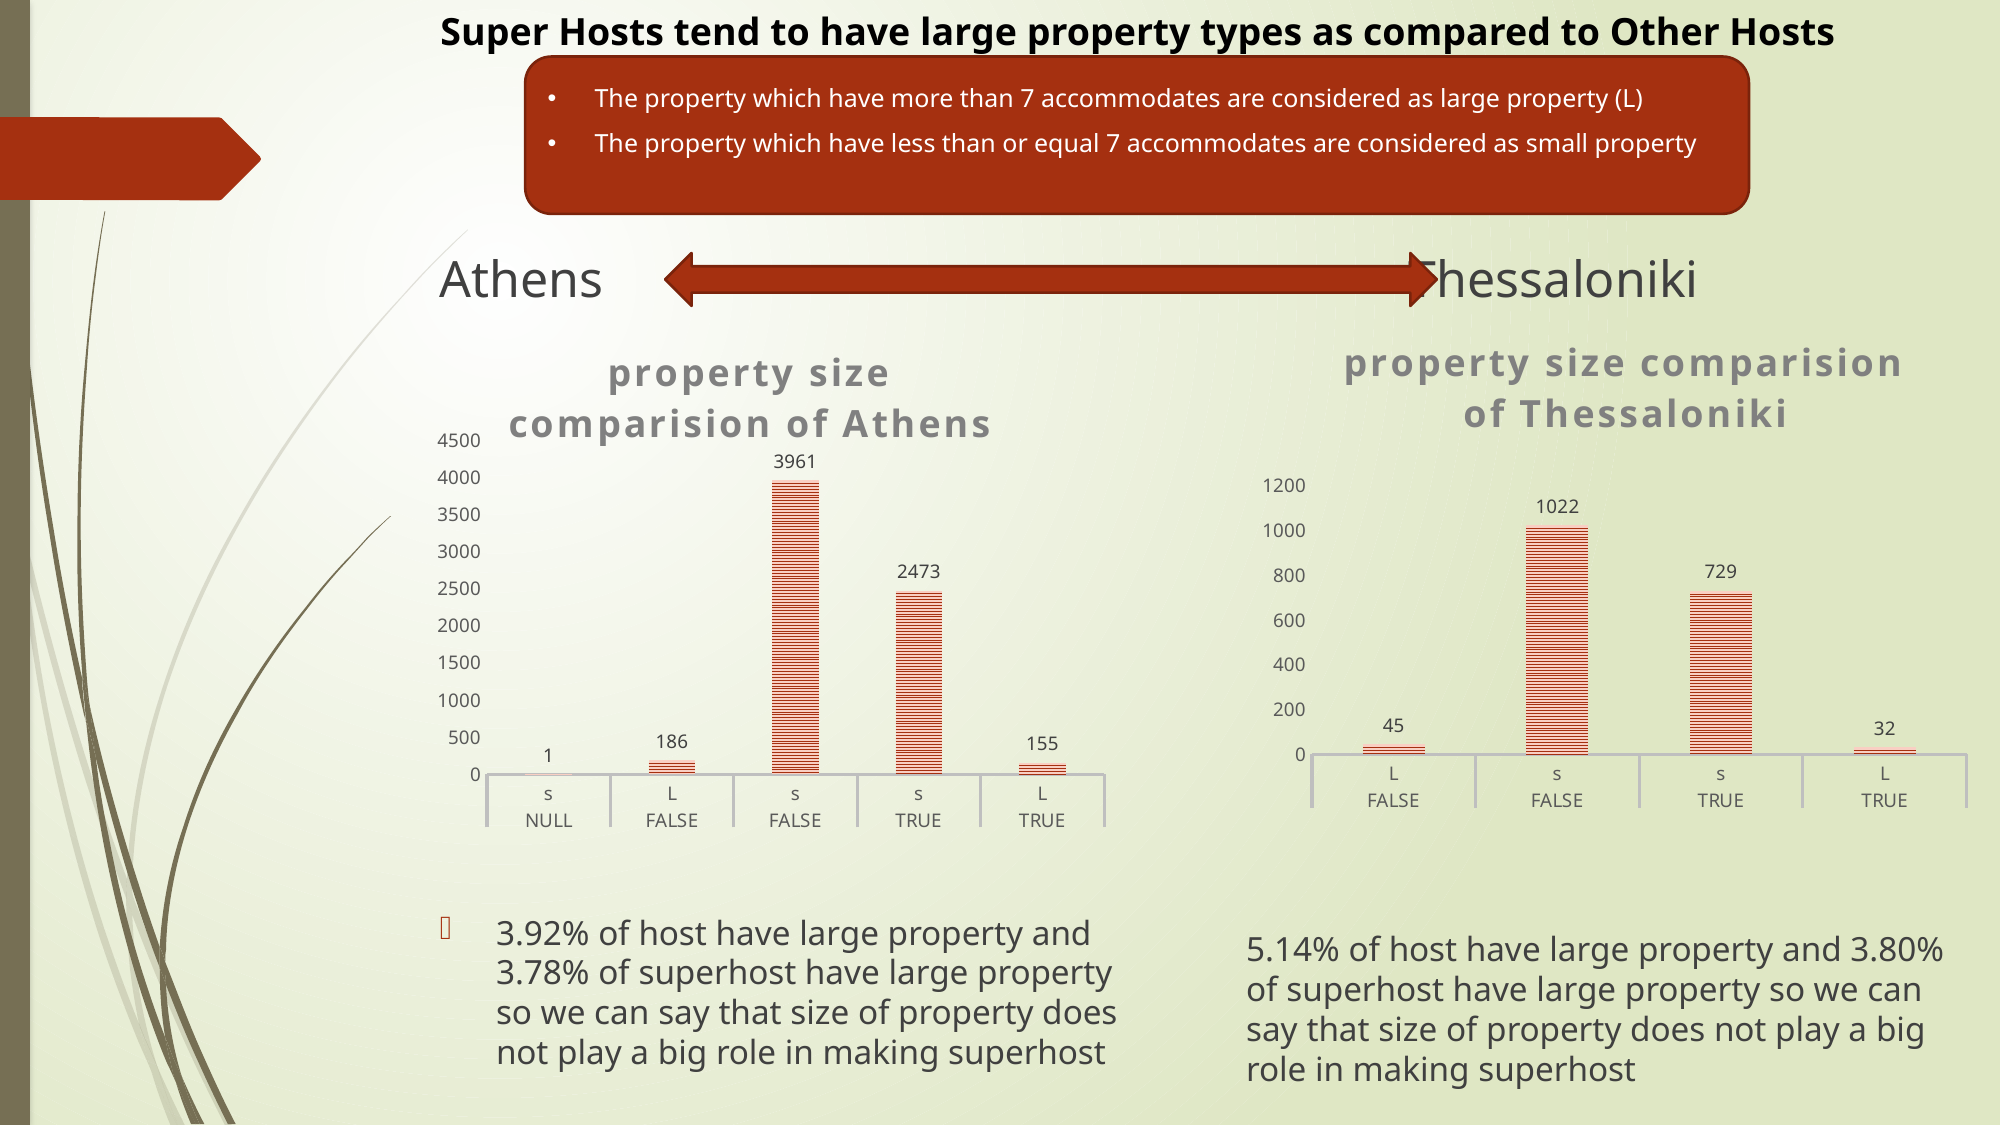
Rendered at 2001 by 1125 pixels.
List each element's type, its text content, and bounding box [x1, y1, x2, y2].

list 3.92% of host have large property and 3.78% of superhost have large property so we can say that size of property does not play a big role in making superhost [424, 904, 1170, 1125]
text_box The property which have more than 7 accommodates are considered as large property (L) The property which have less than or equal 7 accommodates are considered as small property [523, 55, 1751, 216]
list 5.14% of host have large property and 3.80% of superhost have large property so we can say that size of property does not play a big role in making superhost [1231, 884, 1988, 1096]
text_box [664, 251, 1438, 308]
list Athens Thessaloniki [424, 220, 1988, 316]
title Super Hosts tend to have large property types as compared to Other Hosts [425, 0, 1888, 220]
chart [1249, 305, 2000, 838]
chart [393, 314, 1107, 866]
